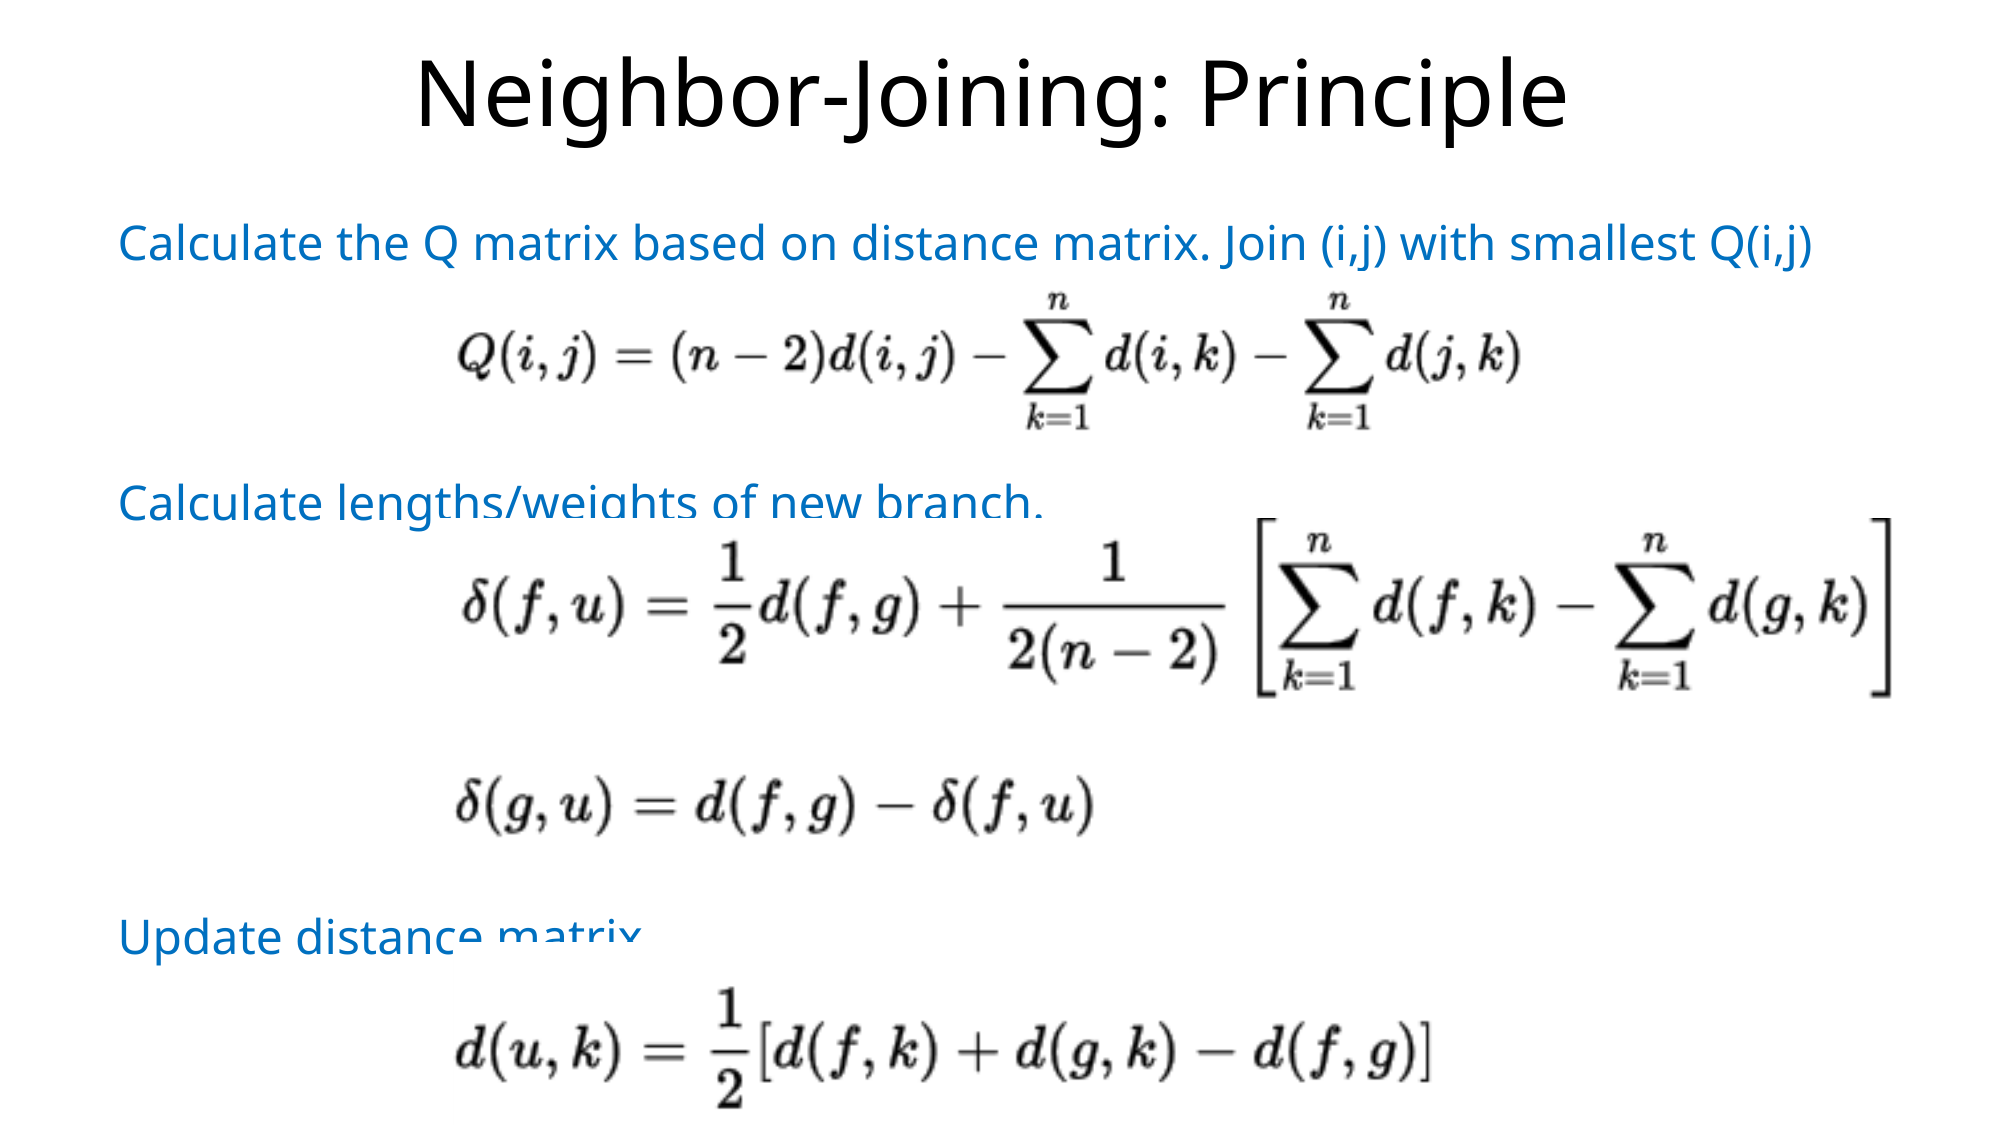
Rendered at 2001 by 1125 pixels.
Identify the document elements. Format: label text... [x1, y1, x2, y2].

picture [452, 942, 1466, 1125]
list Calculate the Q matrix based on distance matrix. Join (i,j) with smallest Q(i,j) Calculate lengths/weights of new branch. Update distance matrix. [102, 187, 1923, 979]
title Neighbor-Joining: Principle [130, 0, 1856, 187]
picture [431, 518, 1910, 848]
picture [431, 271, 1555, 458]
